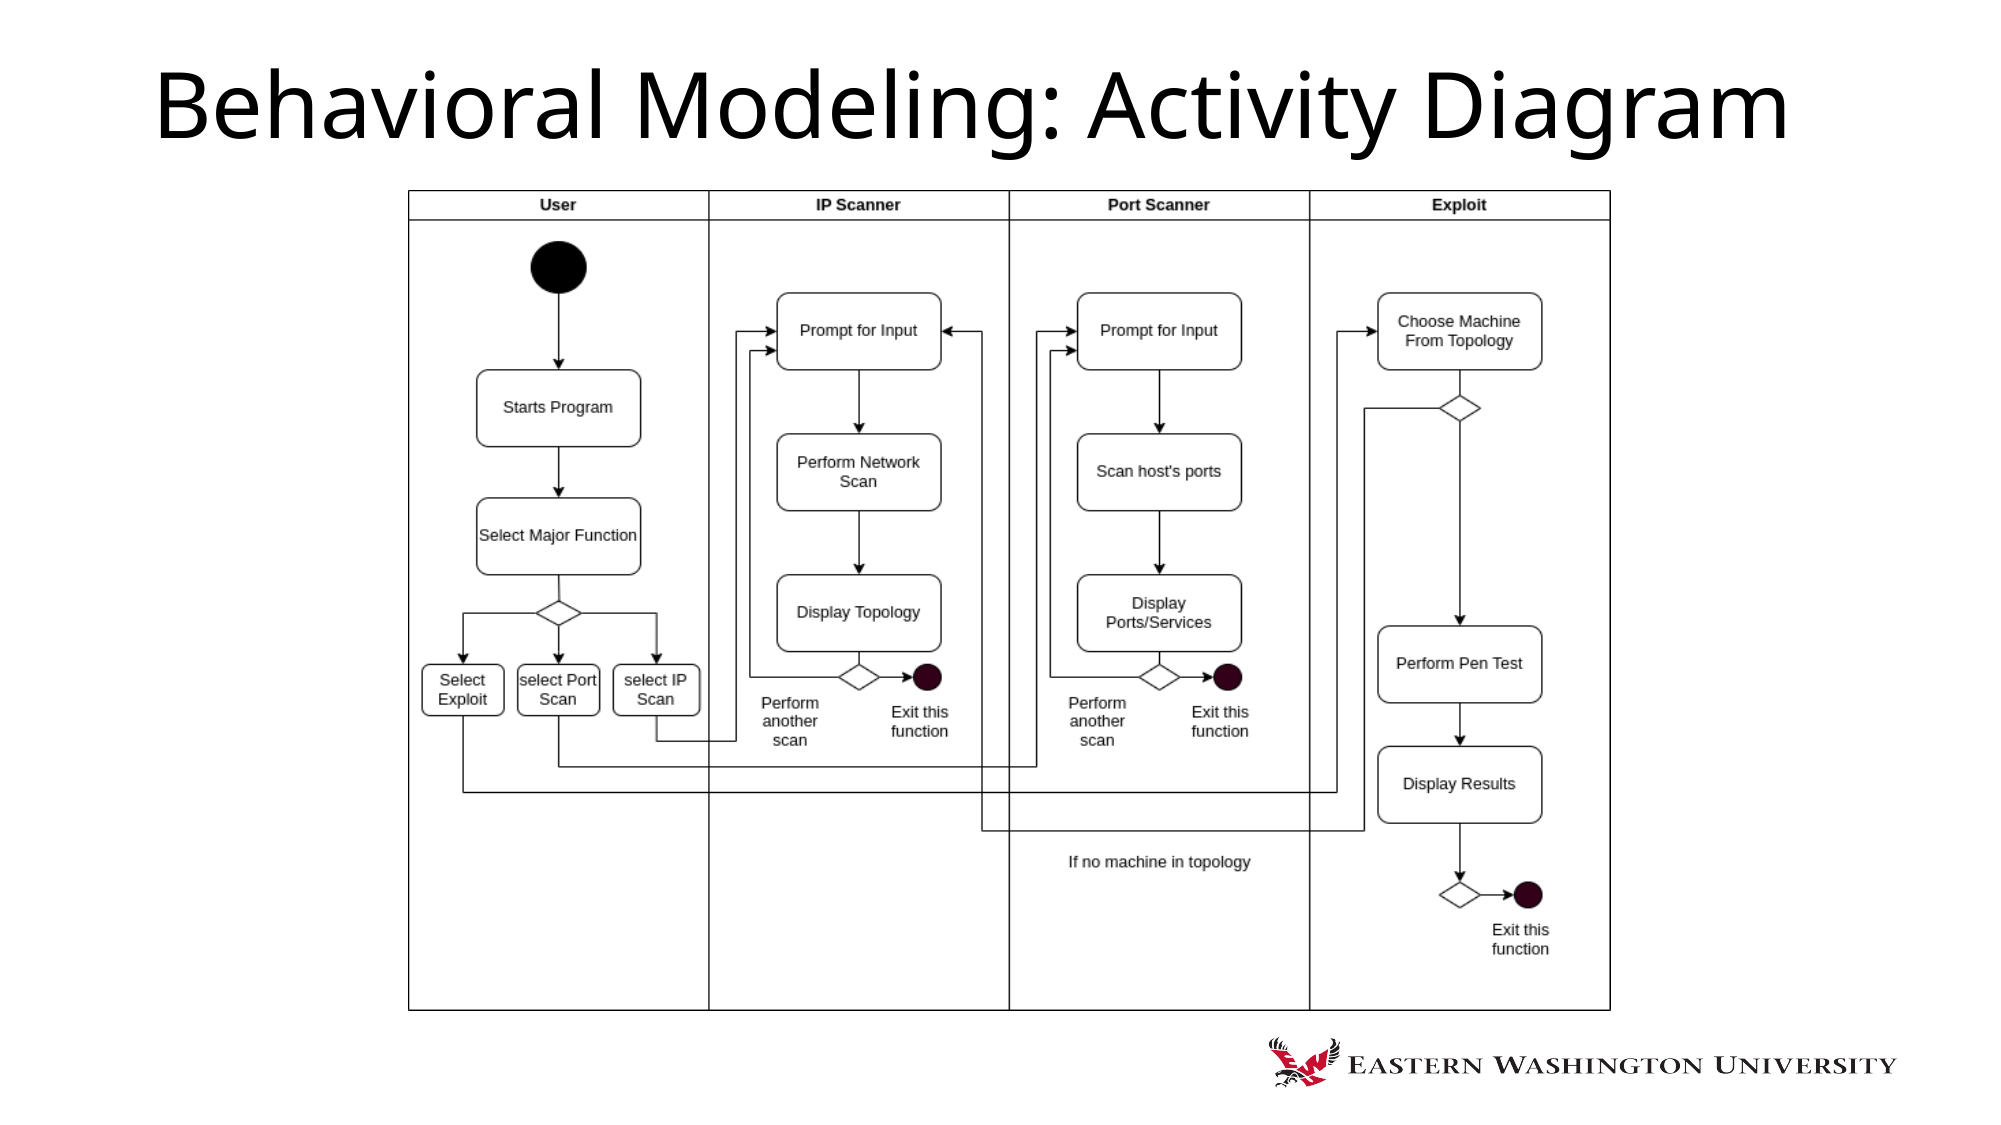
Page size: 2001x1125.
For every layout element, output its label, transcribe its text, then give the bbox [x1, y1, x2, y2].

picture [1266, 1034, 1900, 1090]
picture [408, 190, 1611, 1011]
text_box Behavioral Modeling: Activity Diagram [137, 0, 1863, 218]
